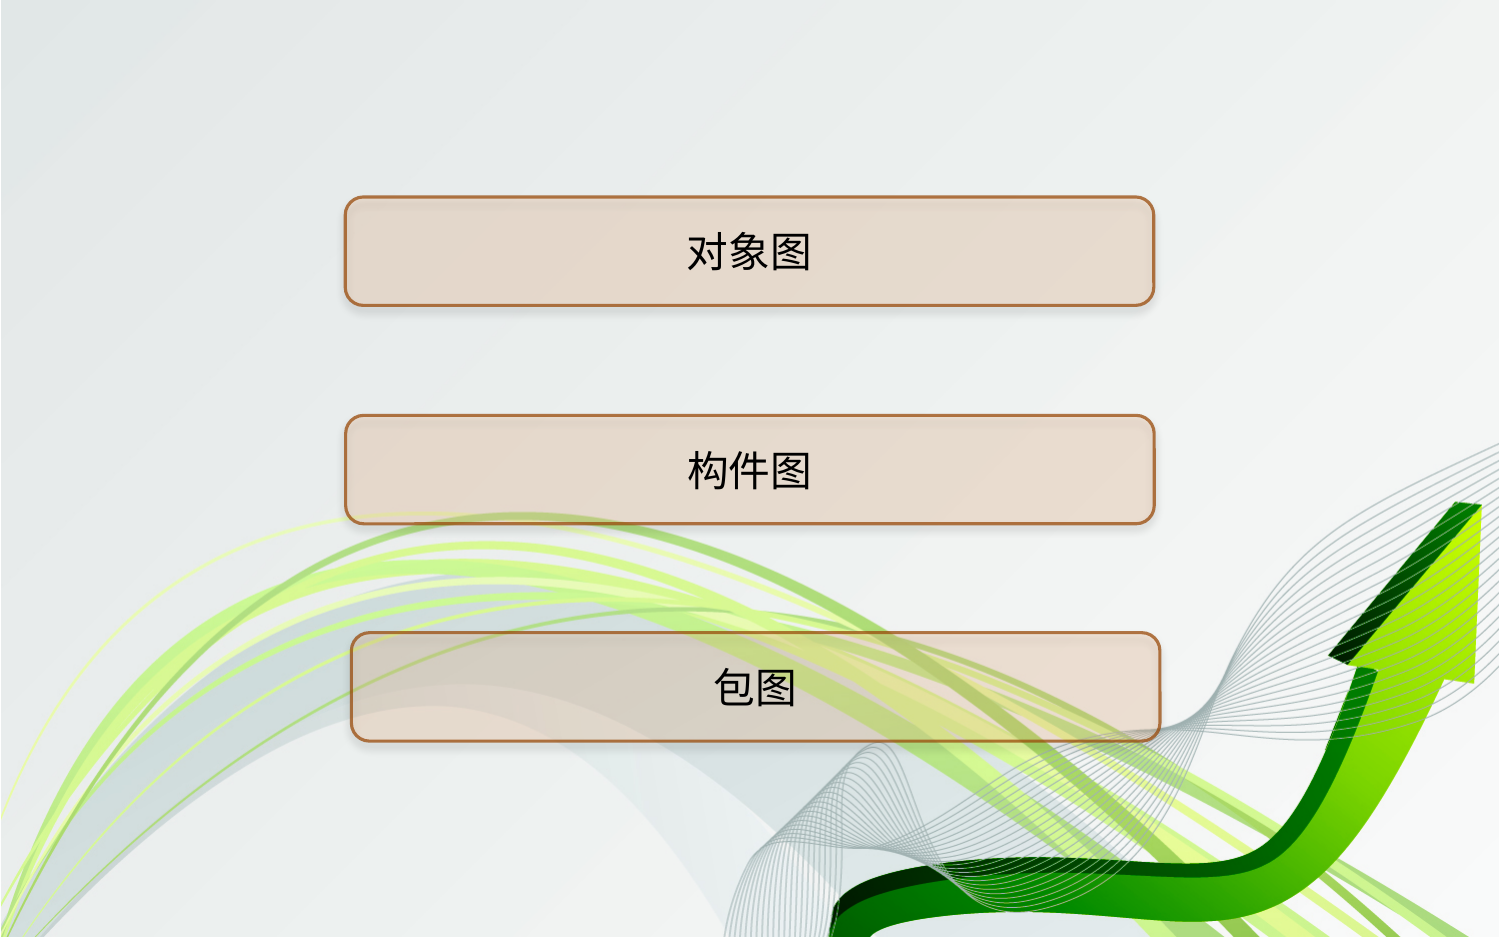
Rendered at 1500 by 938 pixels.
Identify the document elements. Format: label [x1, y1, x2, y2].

picture [1, 0, 1499, 937]
text_box [345, 404, 1155, 535]
text_box [351, 622, 1161, 752]
text_box [344, 186, 1155, 316]
